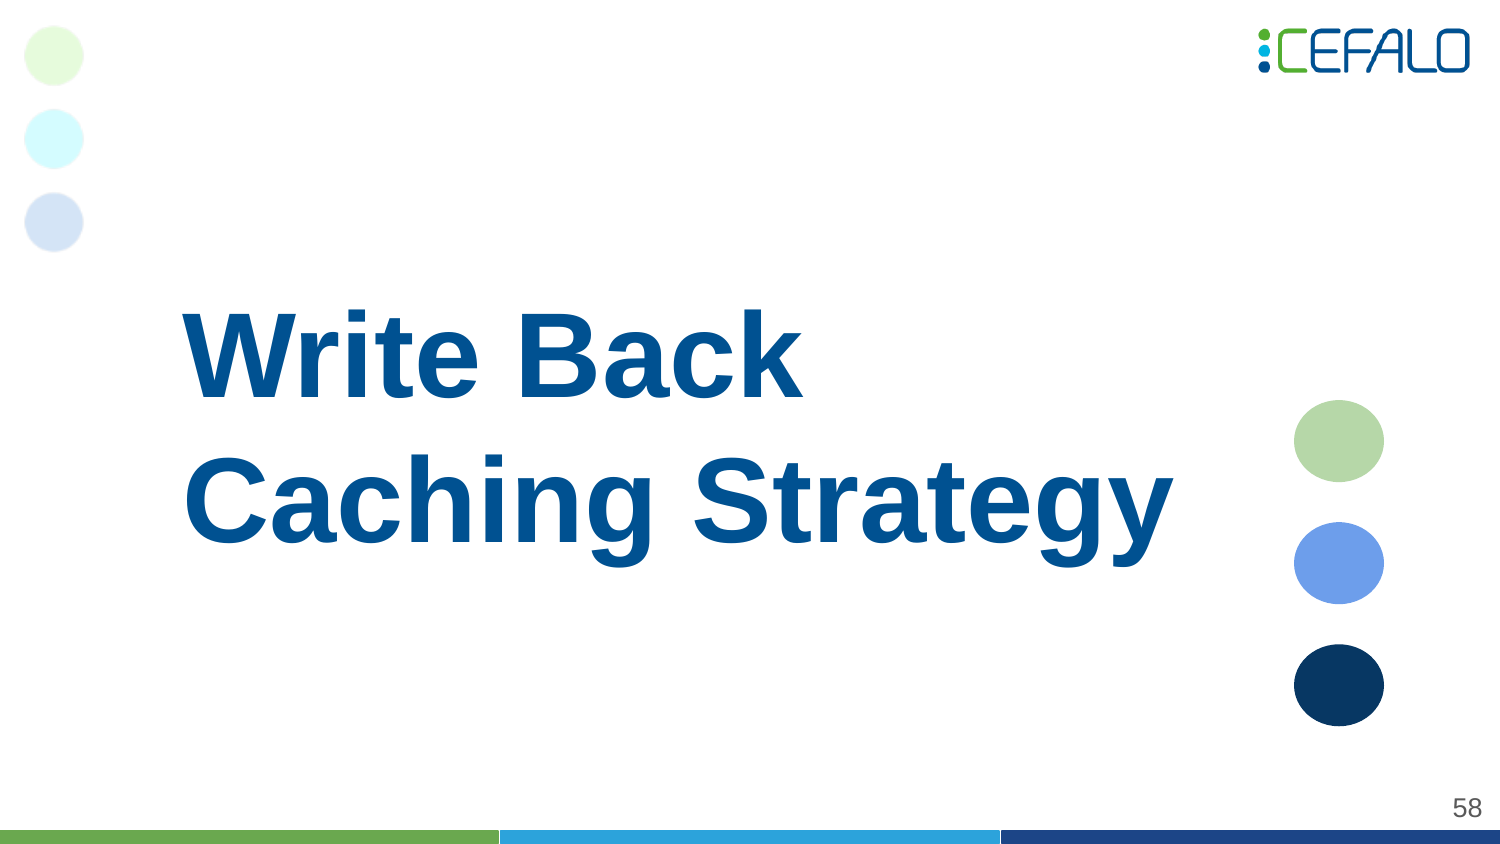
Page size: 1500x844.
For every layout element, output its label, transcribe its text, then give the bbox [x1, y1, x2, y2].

slide_number ‹#› [1403, 779, 1494, 844]
picture [1258, 28, 1470, 73]
text_box Write Back Caching Strategy [170, 86, 1266, 758]
text_box [1294, 644, 1385, 727]
text_box [1294, 522, 1385, 605]
text_box [1294, 400, 1385, 483]
